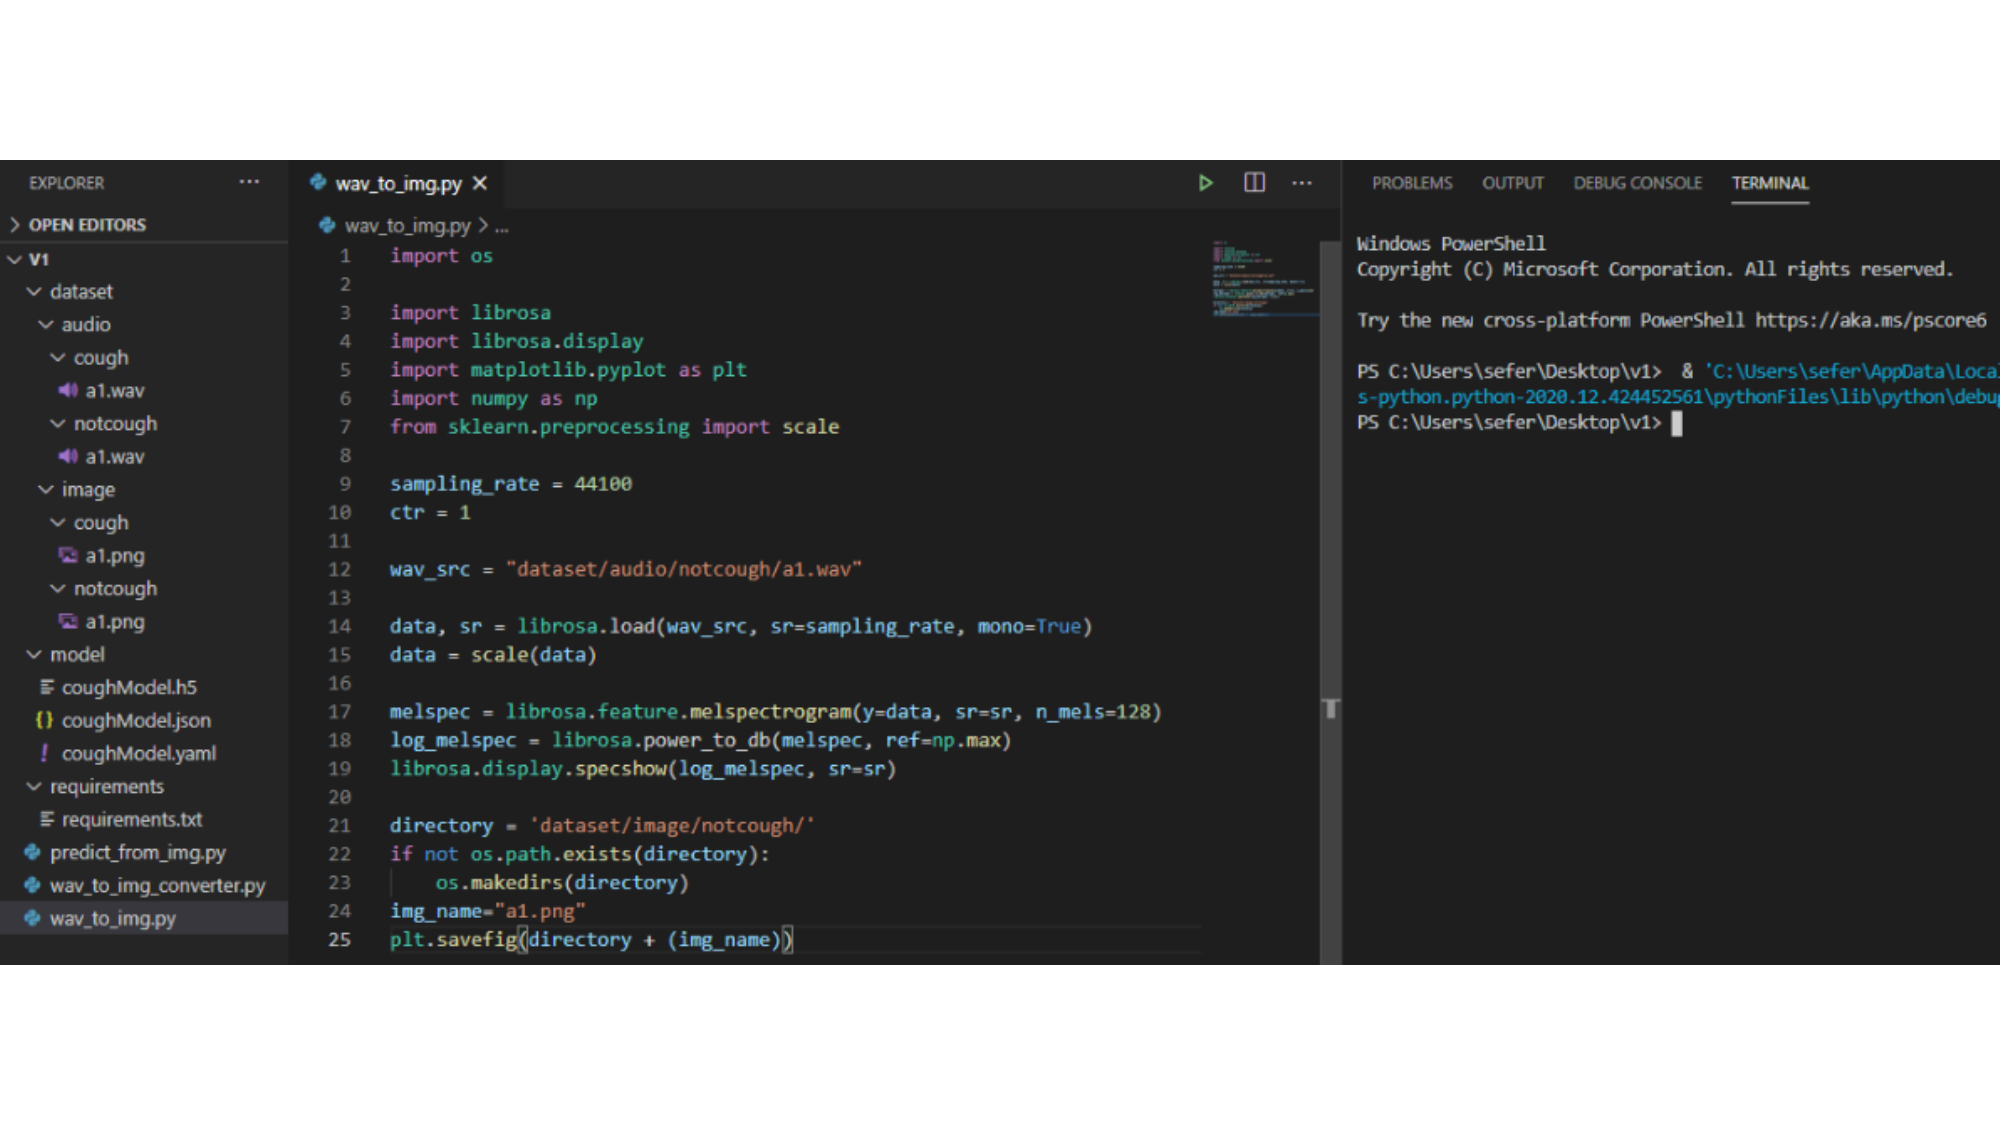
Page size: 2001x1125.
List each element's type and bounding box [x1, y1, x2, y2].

picture [0, 160, 2000, 965]
